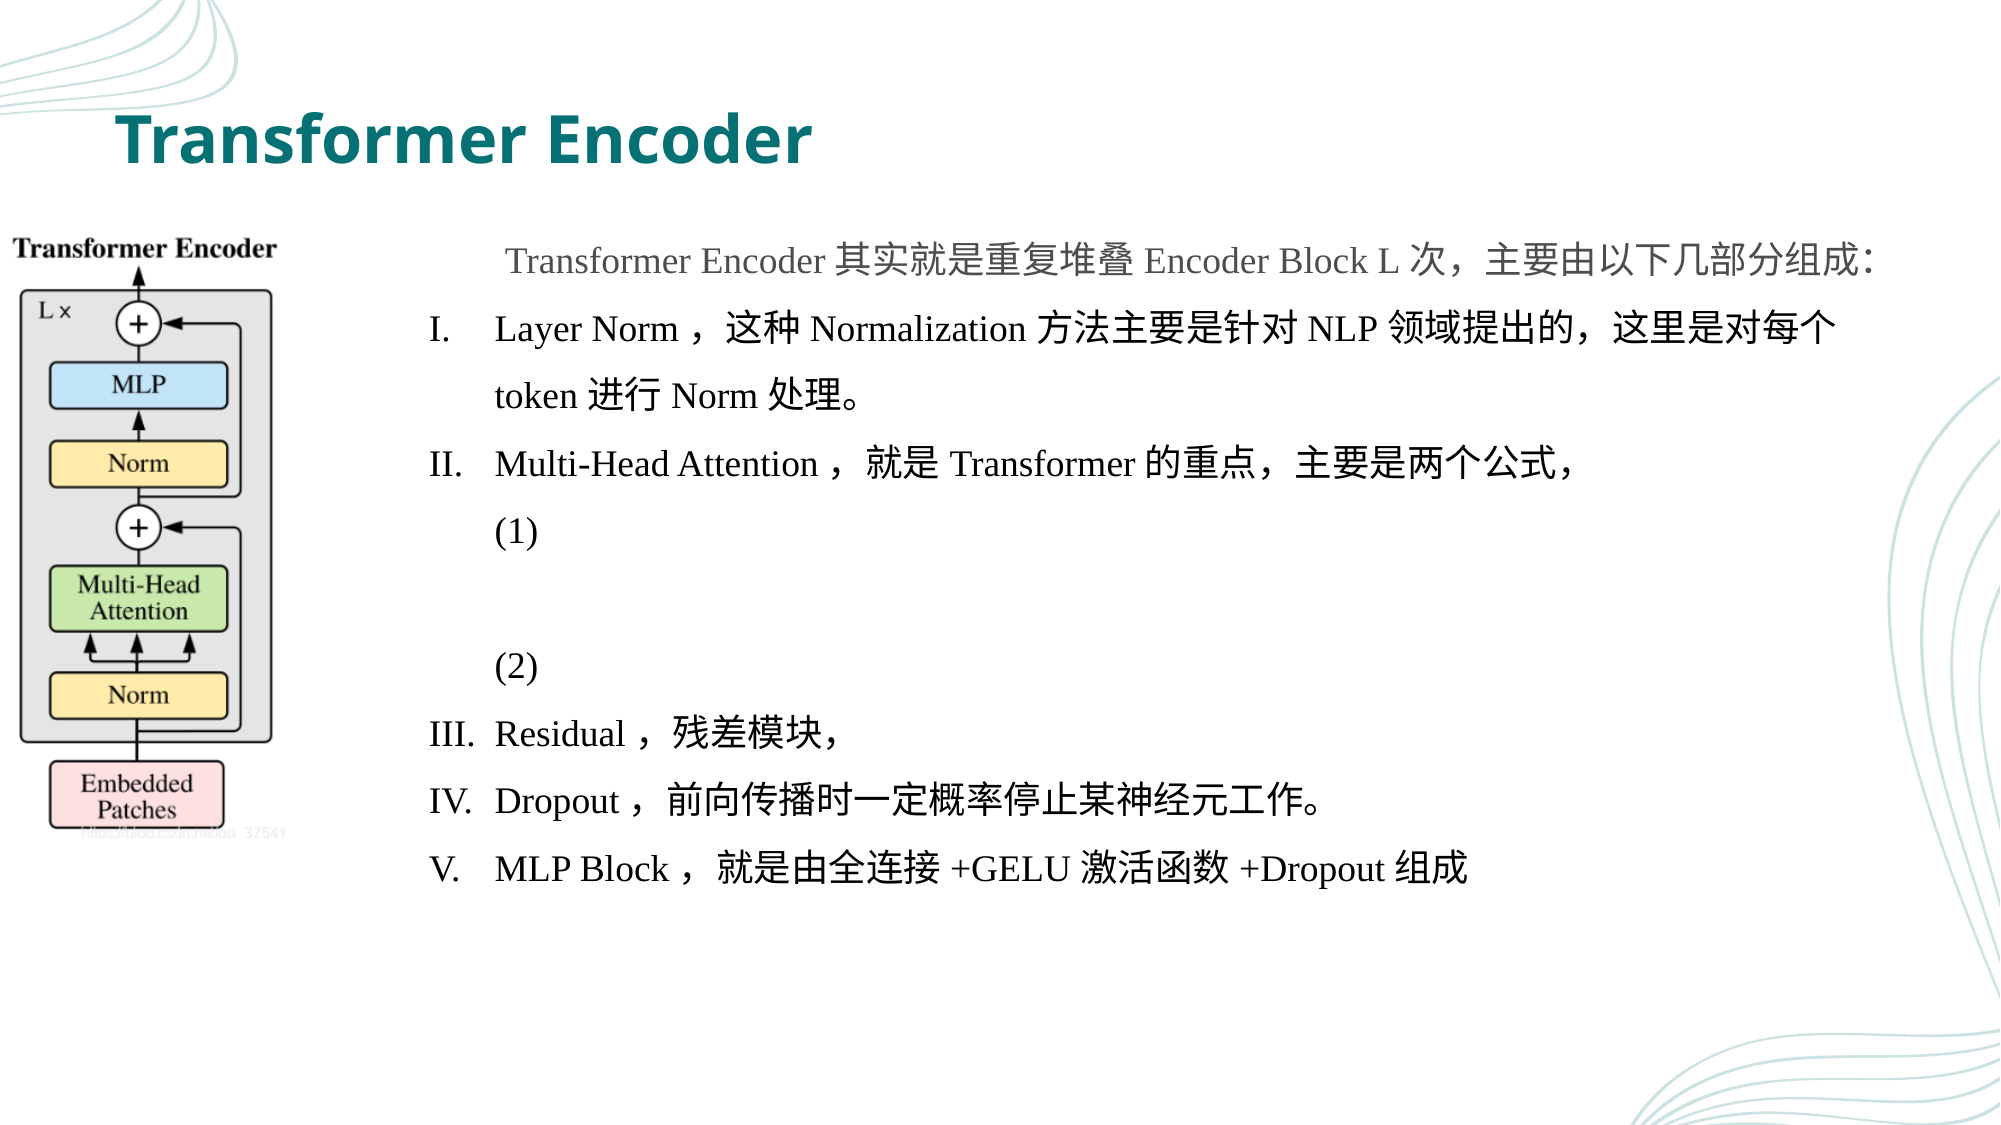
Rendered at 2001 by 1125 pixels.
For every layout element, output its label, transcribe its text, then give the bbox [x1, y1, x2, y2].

title Transformer Encoder [114, 59, 1886, 178]
picture [0, 206, 287, 838]
